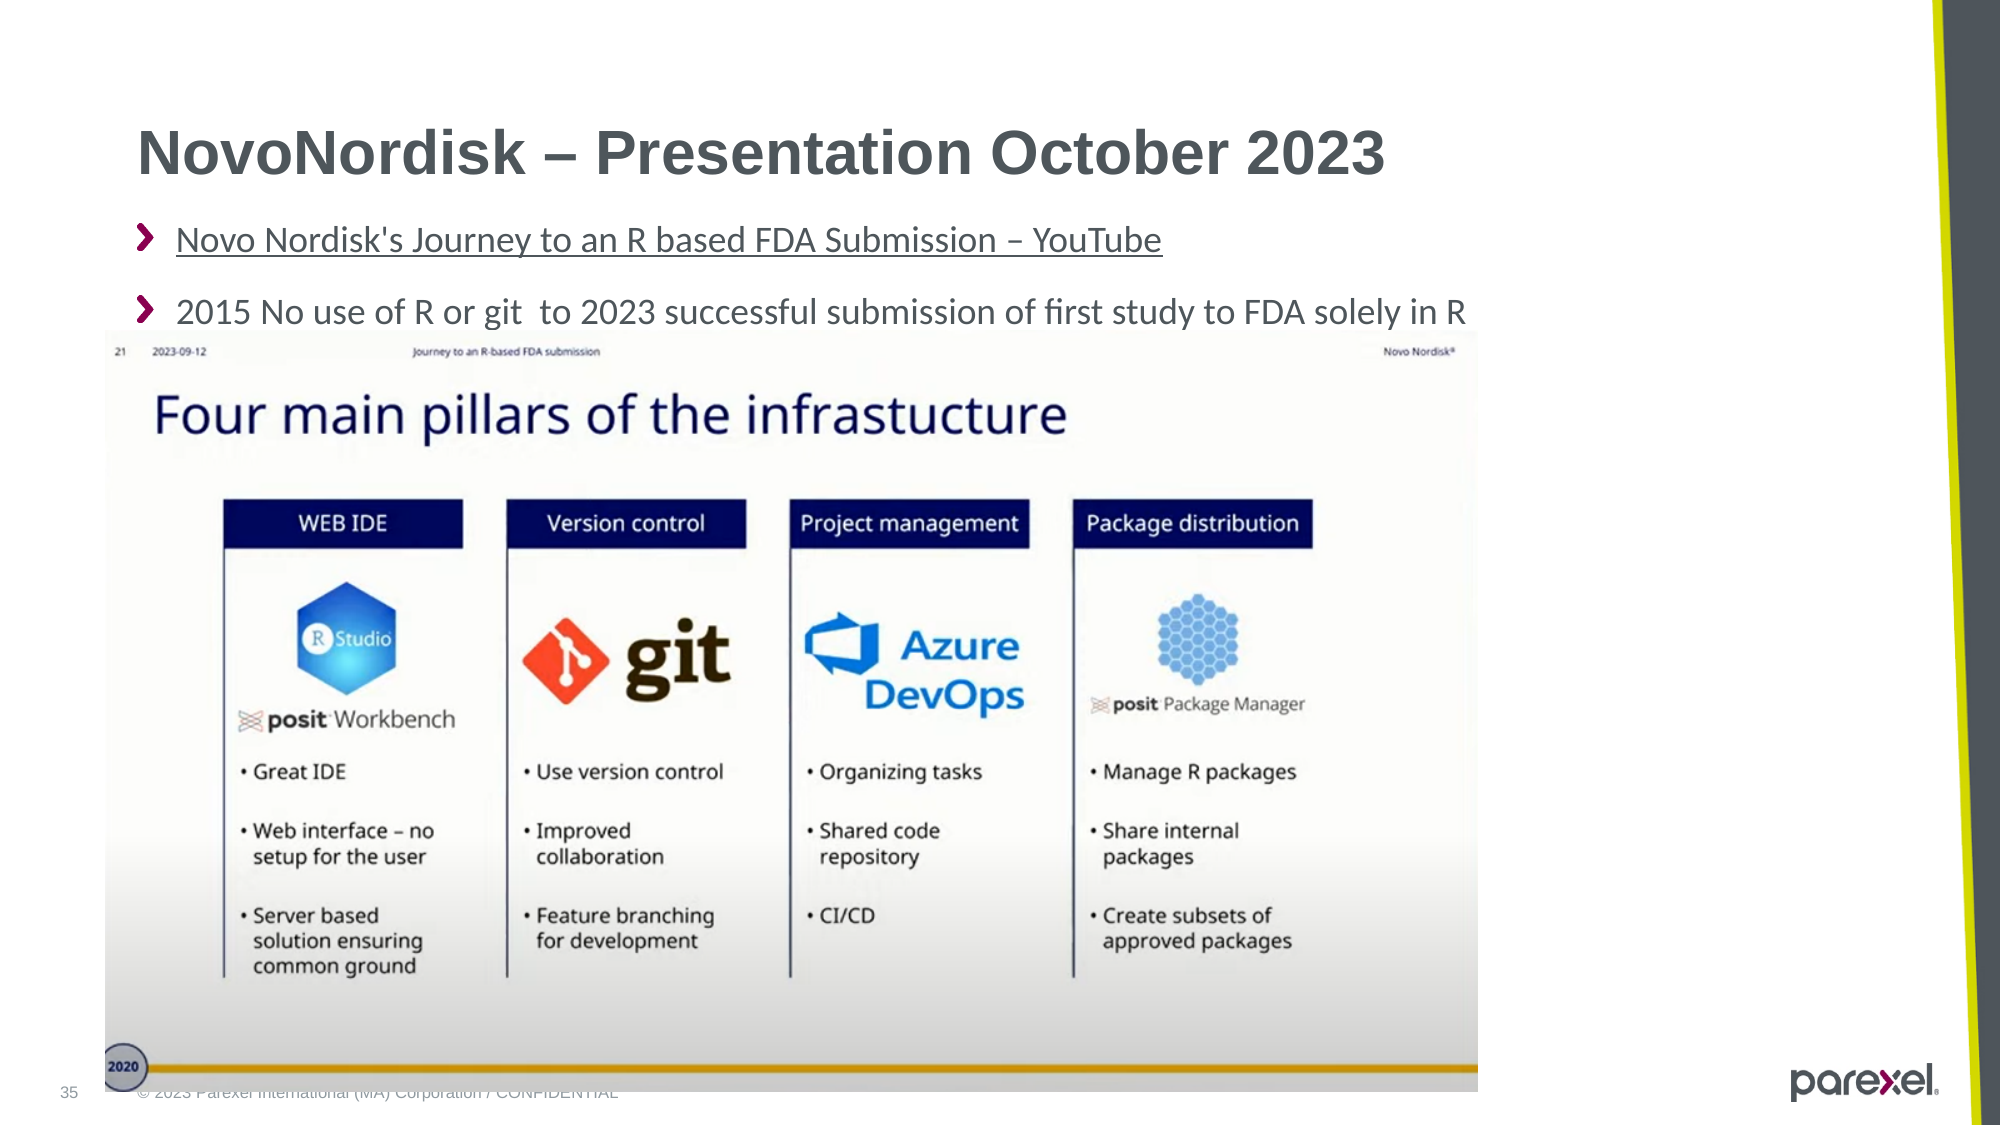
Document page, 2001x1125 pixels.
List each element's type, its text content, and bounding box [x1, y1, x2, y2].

picture [137, 223, 154, 251]
picture [105, 330, 1478, 1092]
list Novo Nordisk's Journey to an R based FDA Submission – YouTube 2015 No use of R or git to 2023 successful submission of first study to FDA solely in R [137, 214, 1607, 972]
title NovoNordisk – Presentation October 2023 [137, 28, 1863, 187]
picture [137, 295, 154, 323]
picture [1791, 0, 2000, 1125]
slide_number 35 [19, 1081, 79, 1102]
